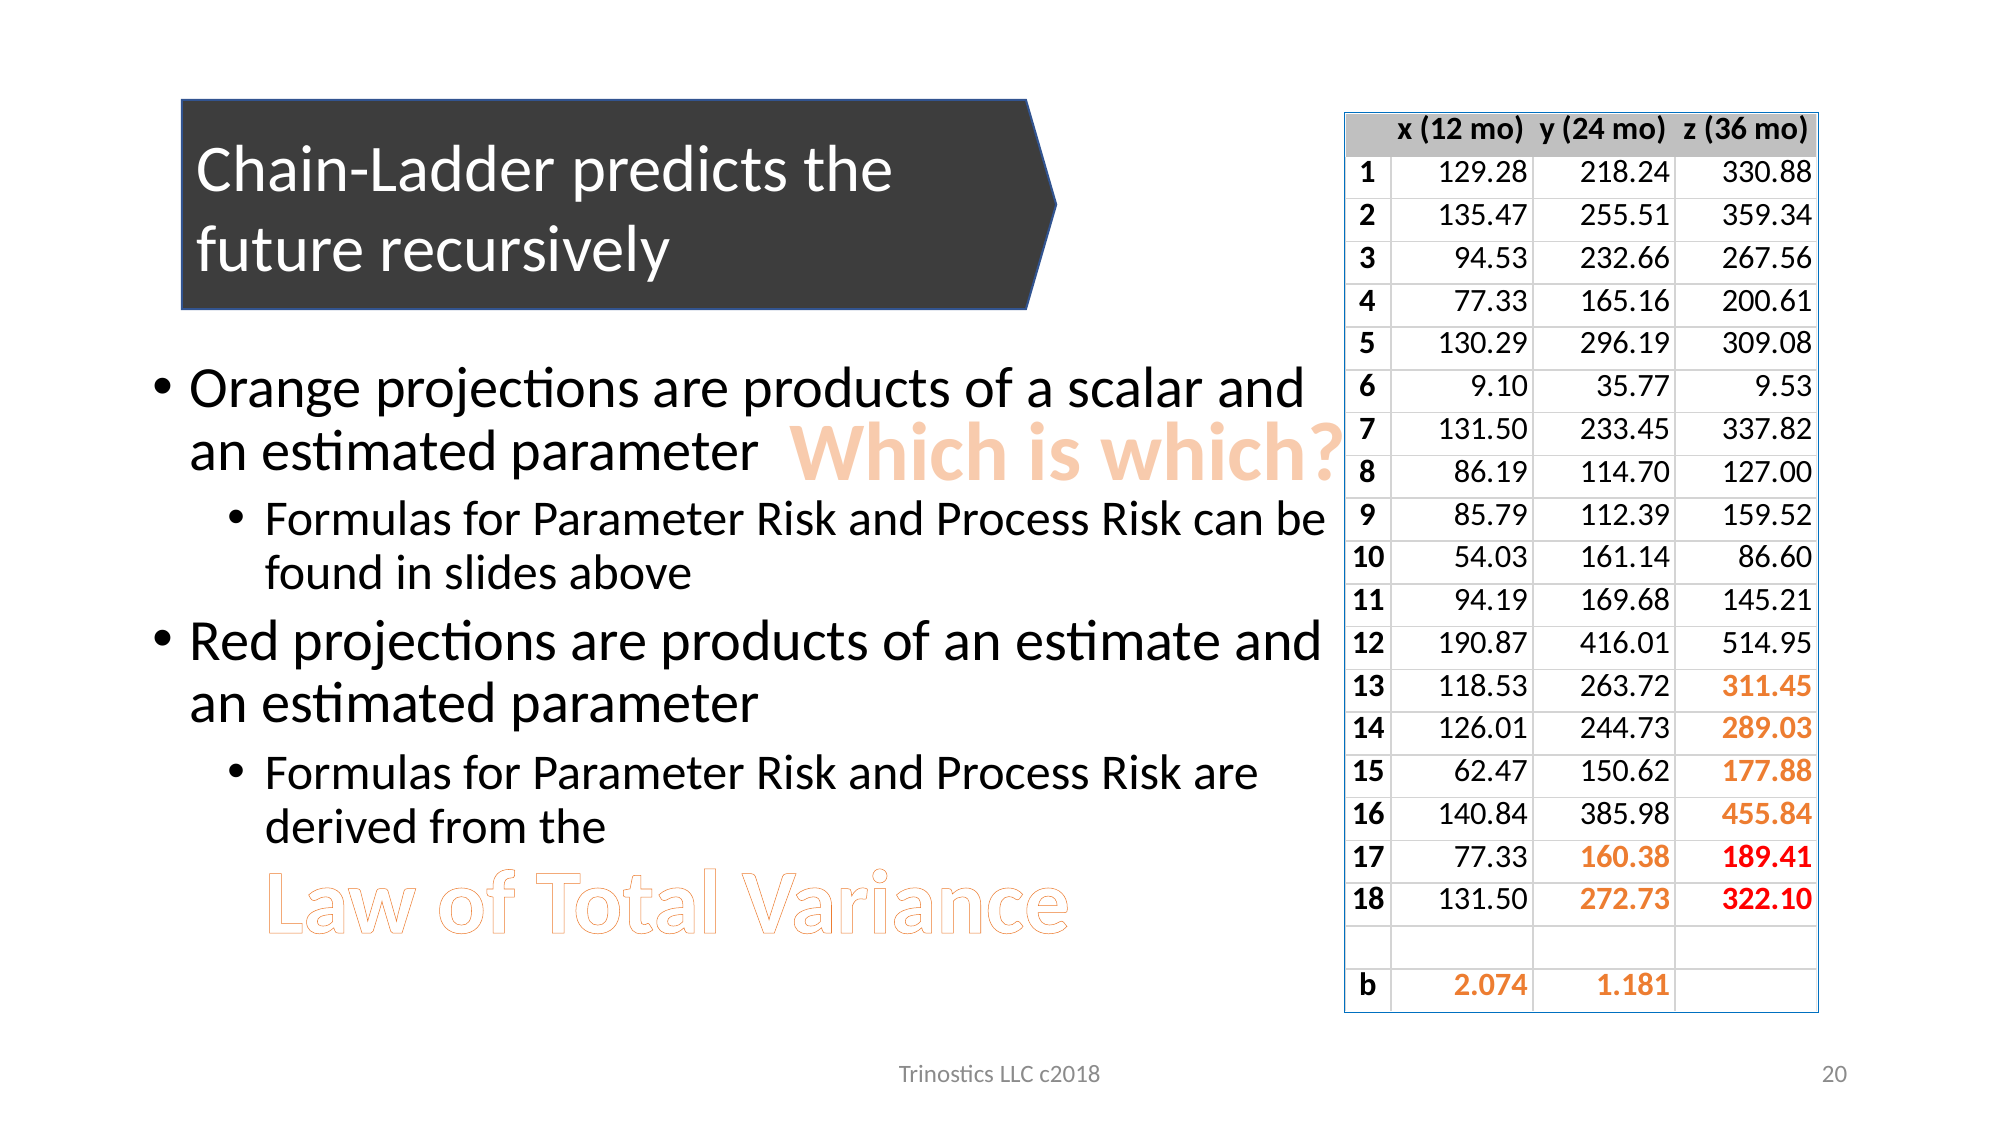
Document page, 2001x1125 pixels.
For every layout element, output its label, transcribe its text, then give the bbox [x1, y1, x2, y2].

slide_number 20 [1412, 1042, 1863, 1103]
list Orange projections are products of a scalar and an estimated parameter [137, 349, 1344, 484]
text_box Formulas for Parameter Risk and Process Risk can be found in slides above [137, 484, 1344, 615]
picture [1344, 112, 1818, 1013]
text_box Chain-Ladder predicts the future recursively [180, 98, 1058, 311]
text_box Red projections are products of an estimate and an estimated parameter Formulas for Parameter Risk and Process Risk are derived from the Law of Total Variance [137, 615, 1344, 999]
text_box Which is which? [774, 389, 1344, 484]
footer Trinostics LLC c2018 [662, 1042, 1338, 1103]
